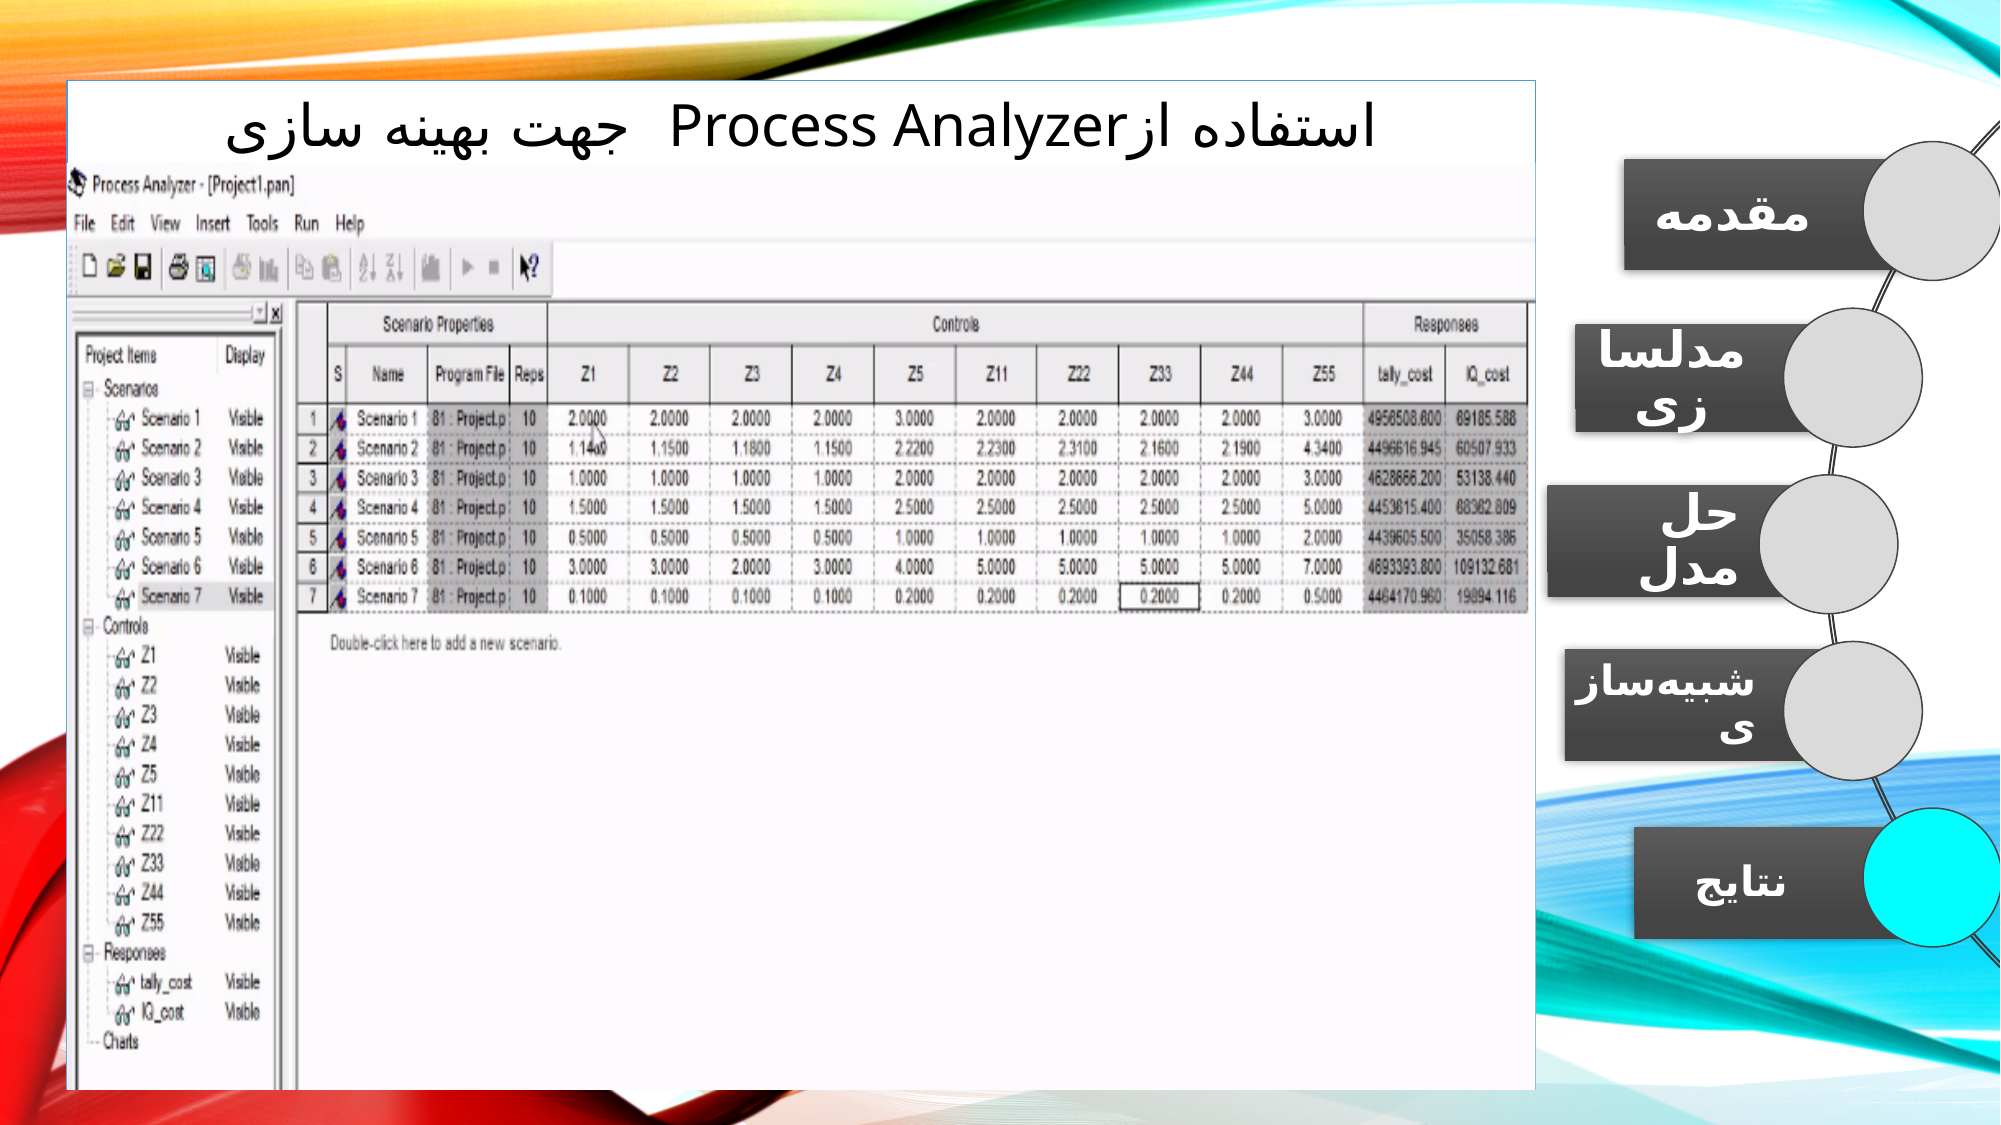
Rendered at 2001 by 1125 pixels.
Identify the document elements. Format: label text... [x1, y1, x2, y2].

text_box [1037, 99, 2000, 989]
picture [0, 0, 2001, 1125]
text_box استفاده ازProcess Analyzer جهت بهینه سازی [66, 80, 1536, 163]
